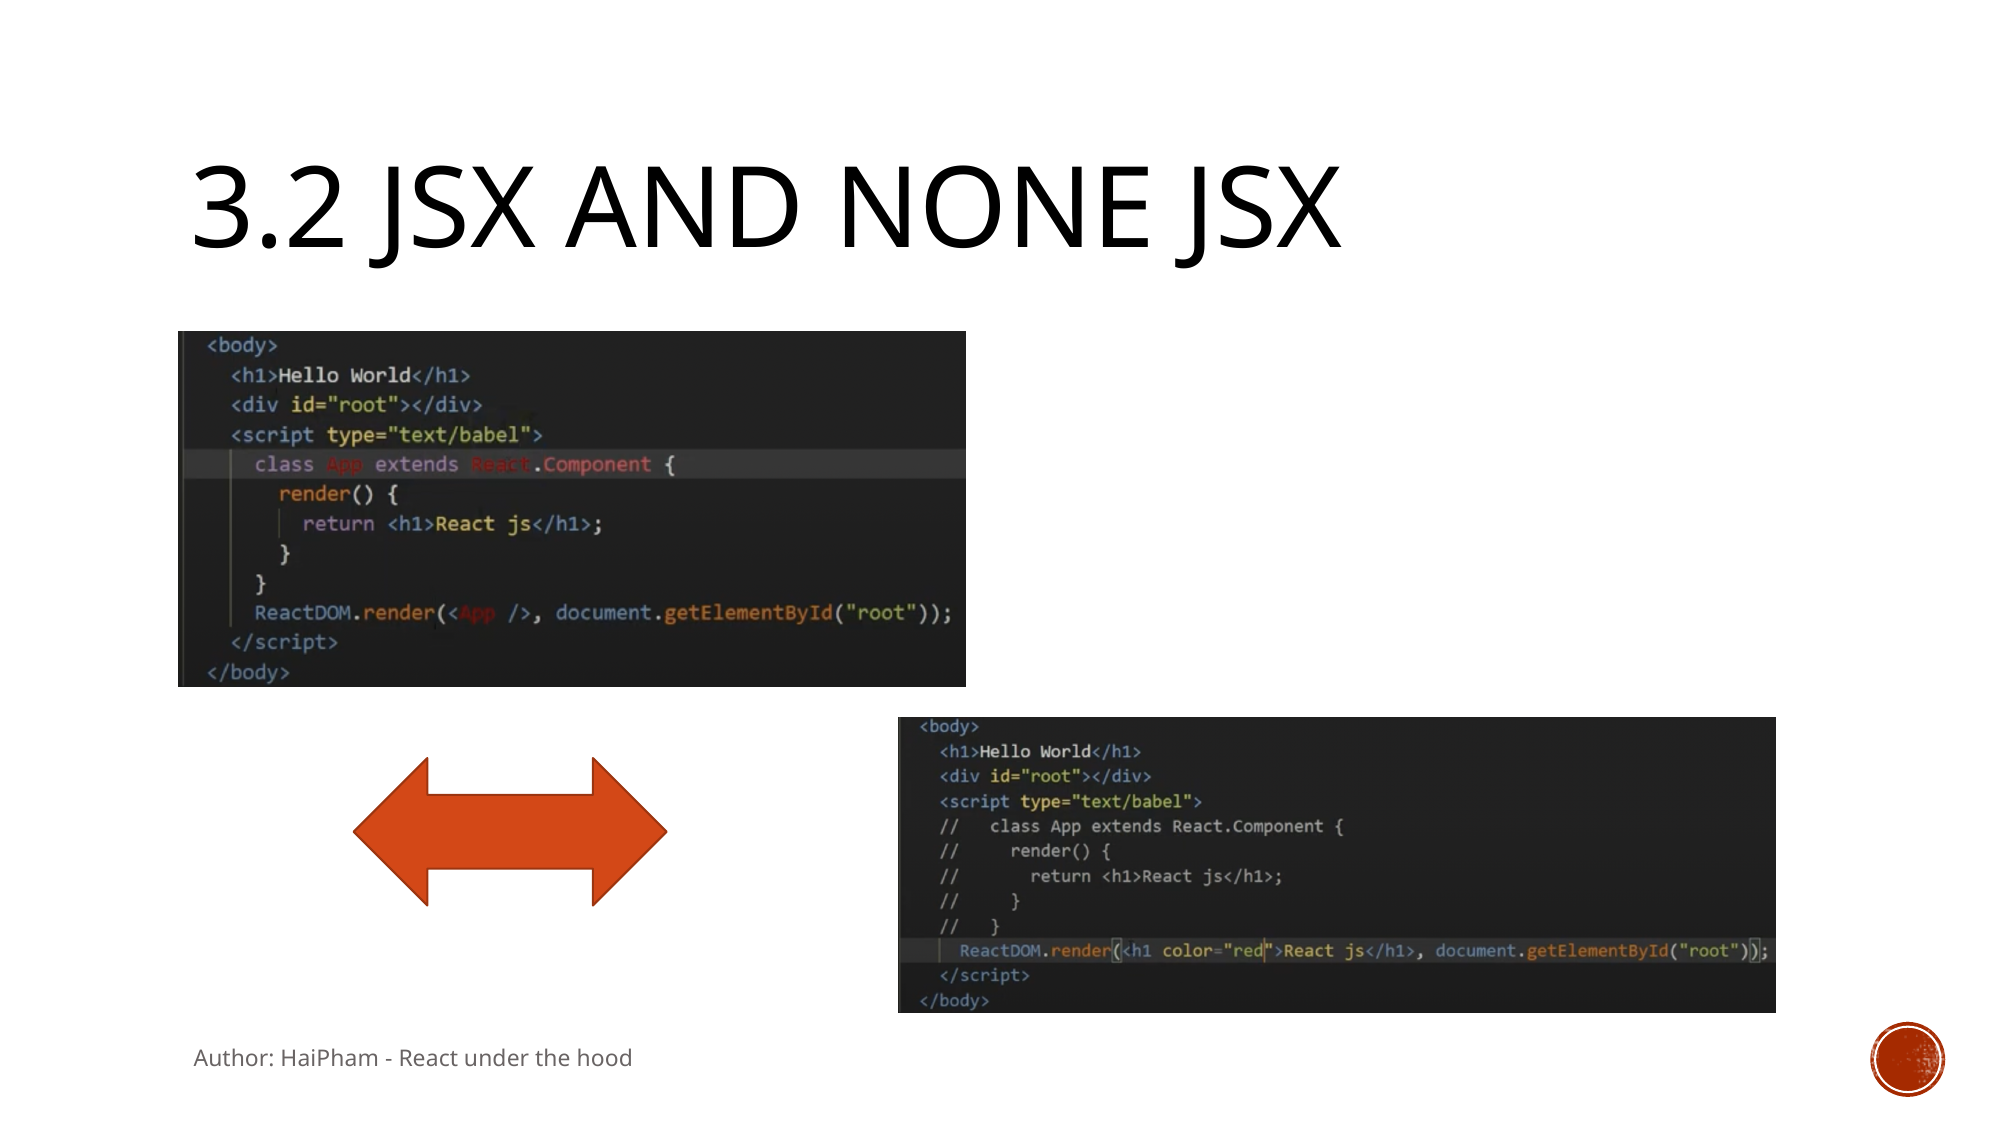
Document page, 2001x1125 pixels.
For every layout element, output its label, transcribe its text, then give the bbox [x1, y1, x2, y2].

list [901, 719, 1775, 1012]
title 3.2 JSX and NONE JSX [175, 79, 1826, 344]
picture [898, 717, 903, 1013]
footer Author: HaiPham - React under the hood [178, 1028, 1217, 1089]
picture [178, 331, 966, 687]
text_box [352, 757, 668, 907]
